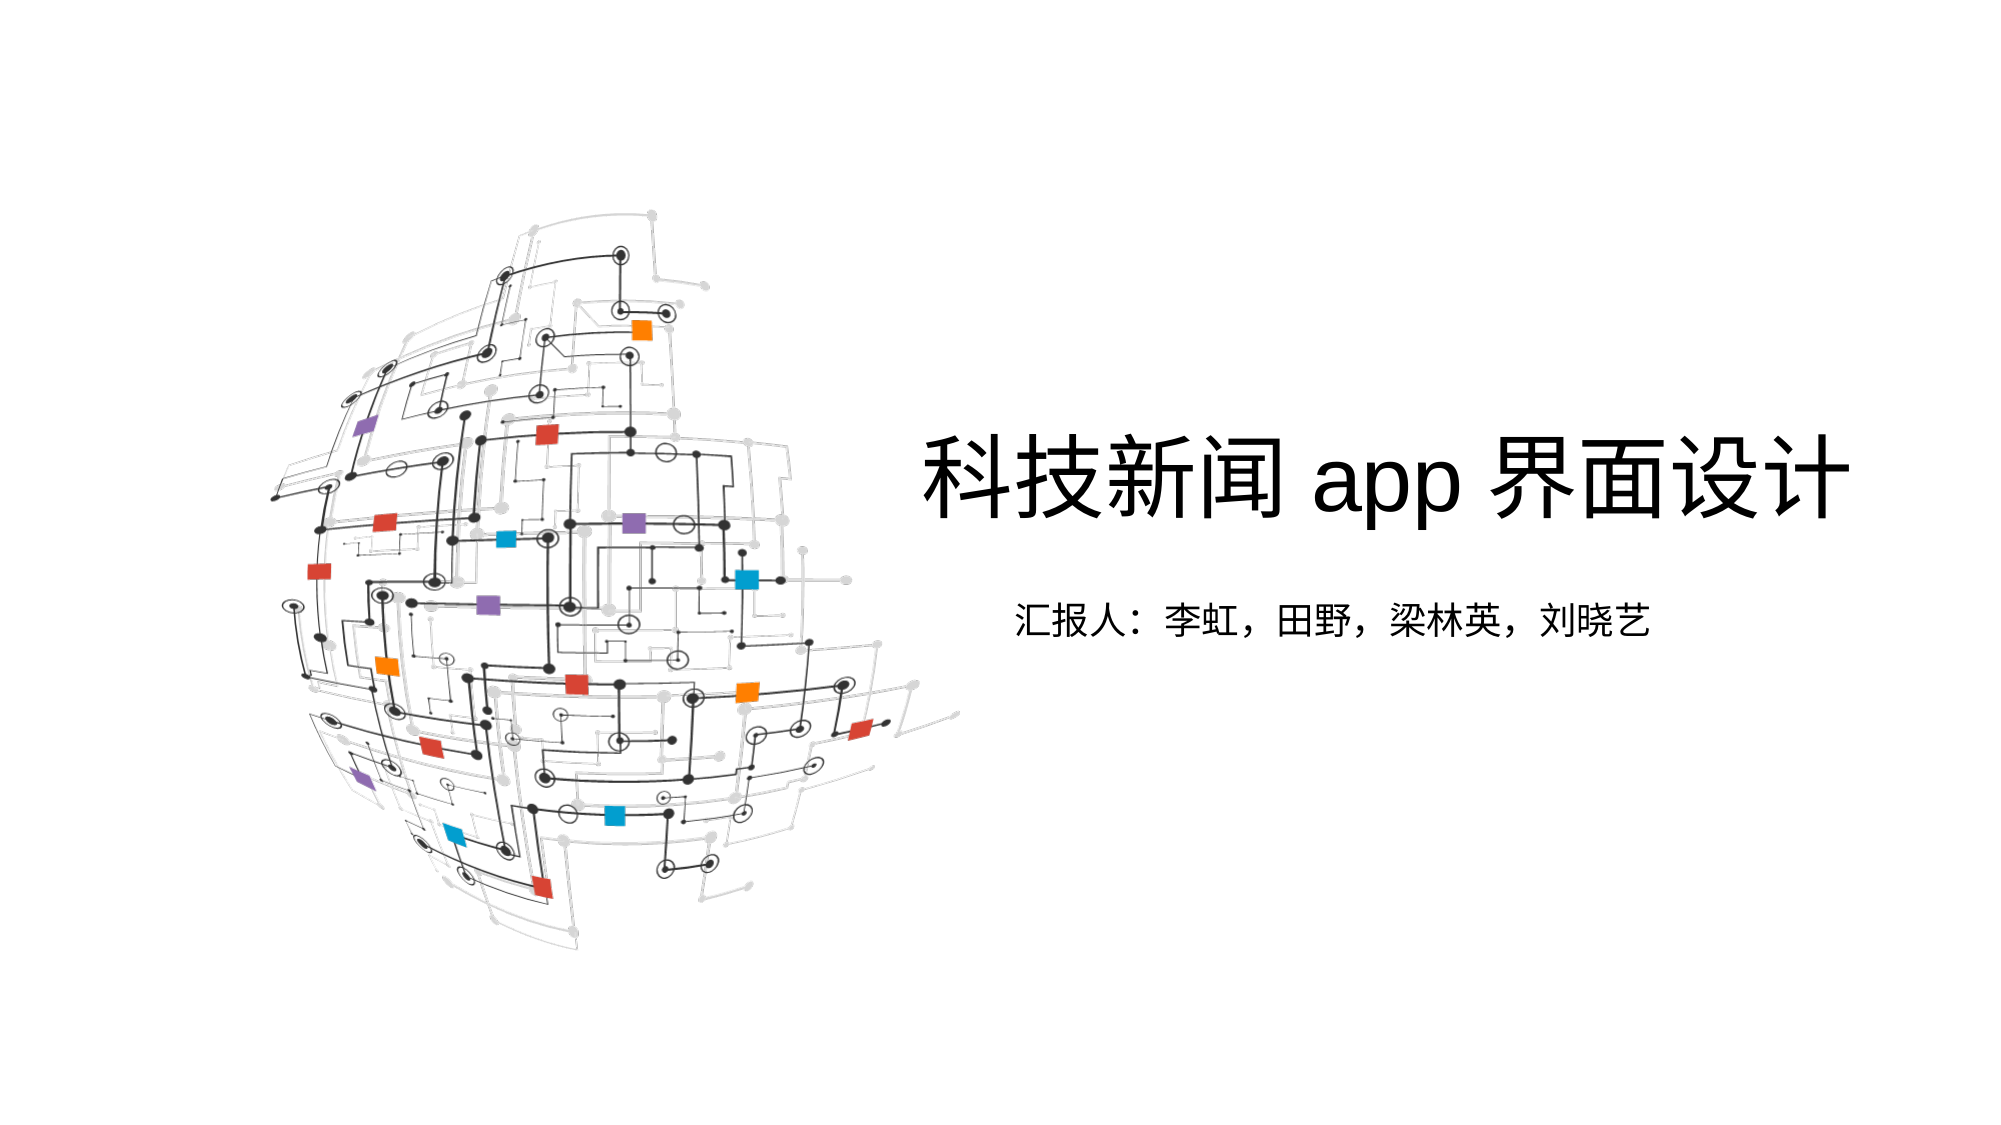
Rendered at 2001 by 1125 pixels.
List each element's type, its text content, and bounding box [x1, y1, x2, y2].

picture [270, 209, 961, 951]
text_box 汇报人：李虹，田野，梁林英，刘晓艺 [961, 580, 1721, 649]
text_box 科技新闻app界面设计 [961, 412, 1868, 537]
